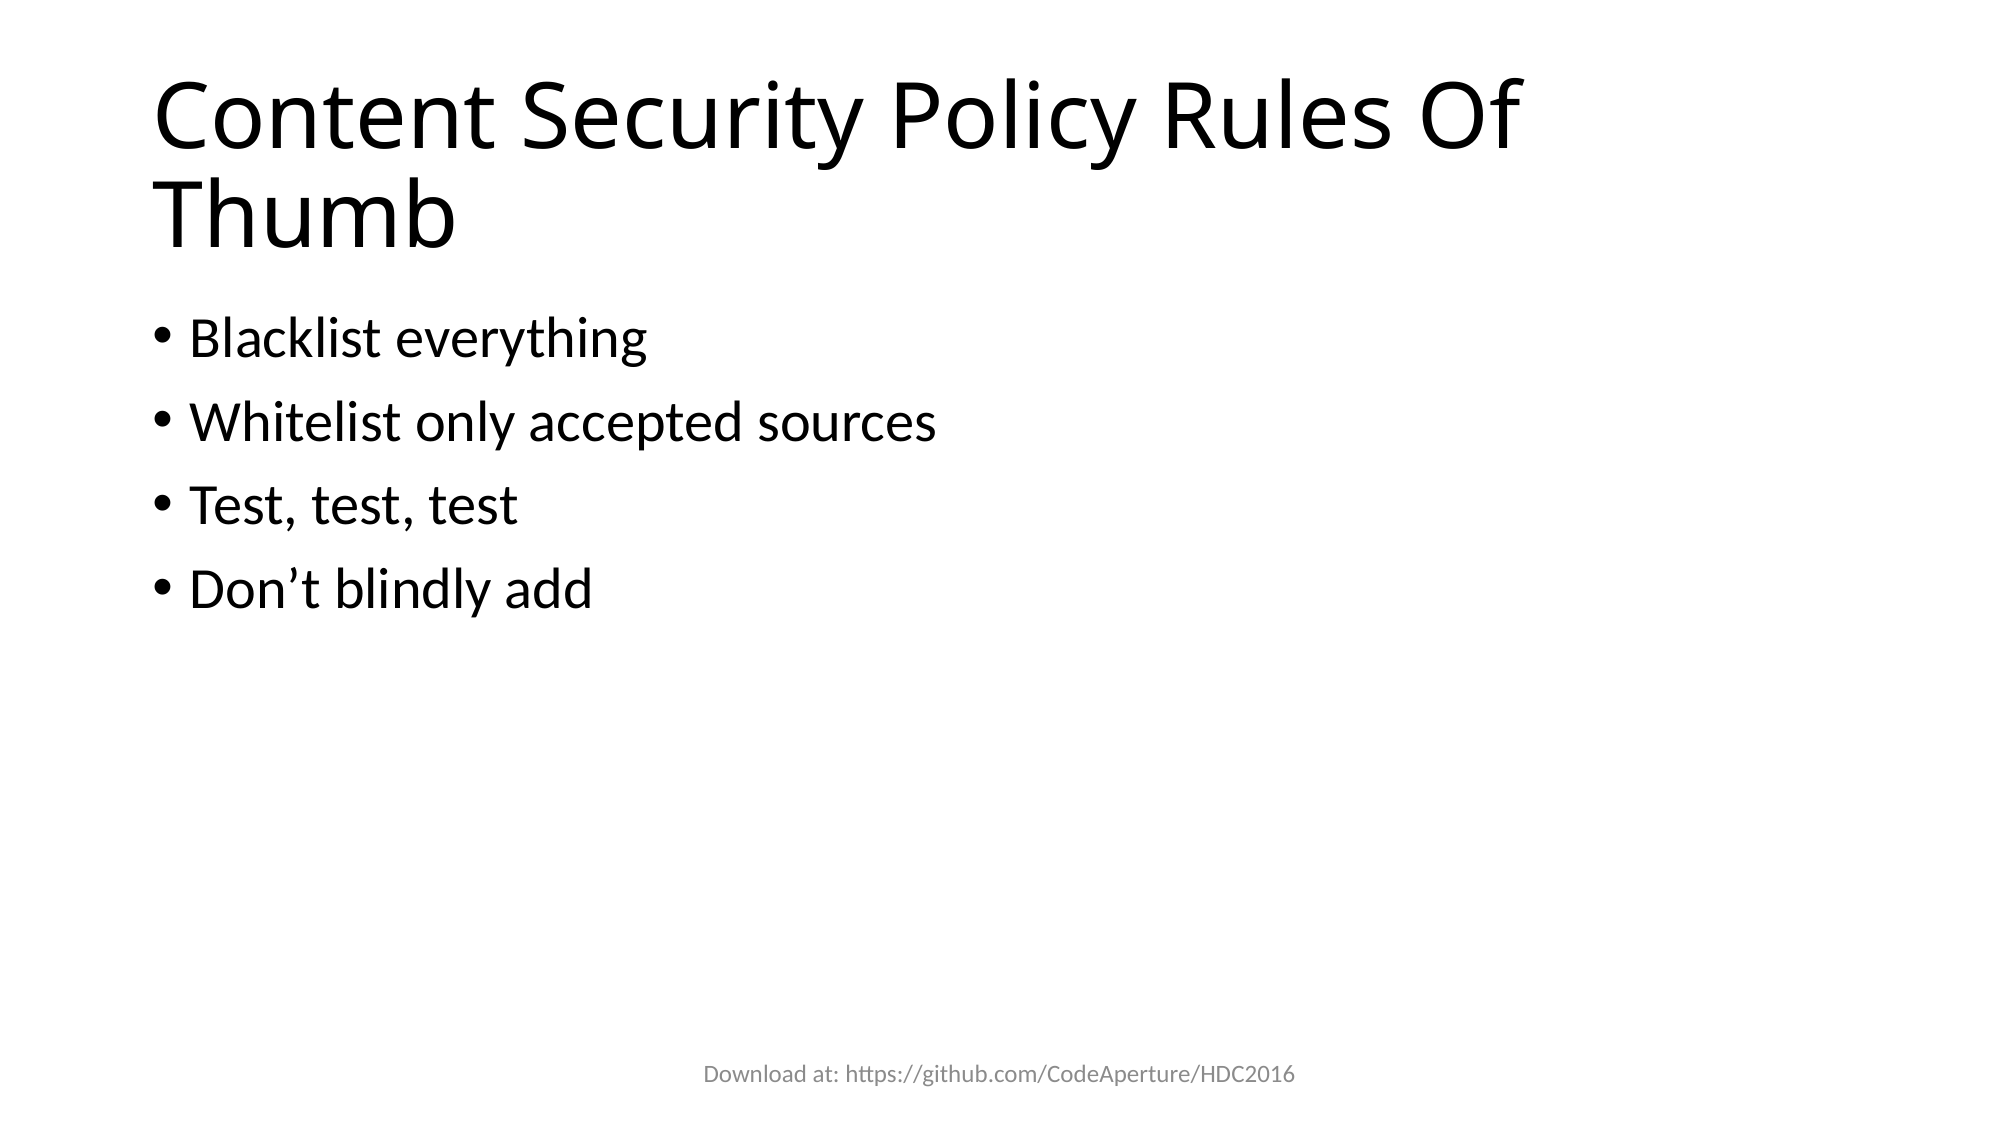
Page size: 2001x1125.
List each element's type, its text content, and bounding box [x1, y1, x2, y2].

footer Download at: https://github.com/CodeAperture/HDC2016 [662, 1042, 1338, 1103]
title Content Security Policy Rules Of Thumb [137, 59, 1863, 278]
list Blacklist everything Whitelist only accepted sources Test, test, test Don’t blindly add [137, 299, 1863, 1014]
